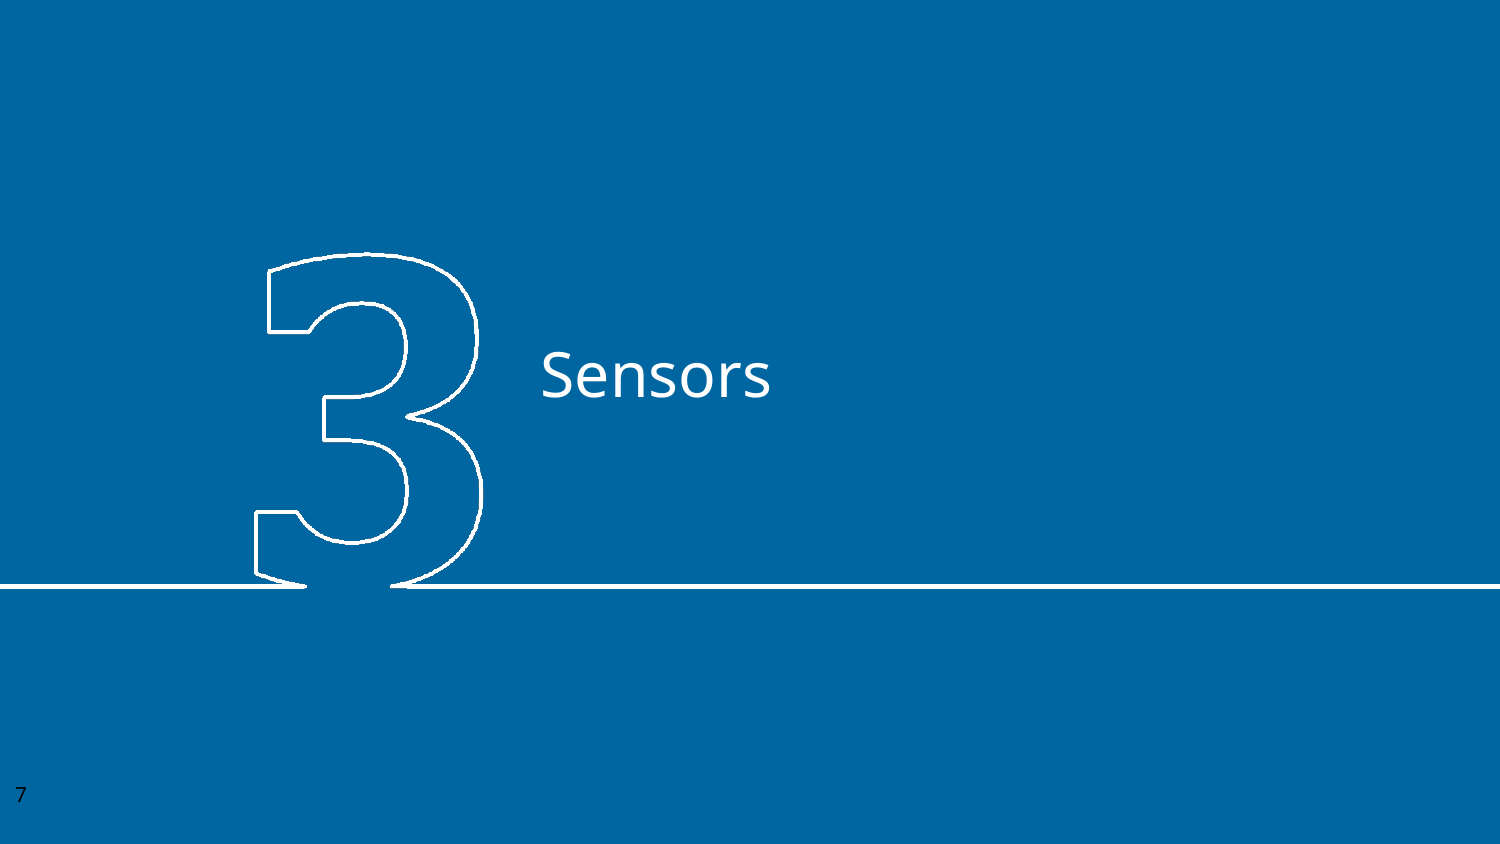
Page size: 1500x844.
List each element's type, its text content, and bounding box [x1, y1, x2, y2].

slide_number ‹#› [0, 778, 73, 814]
title Sensors [525, 327, 1424, 505]
picture [0, 251, 1500, 589]
